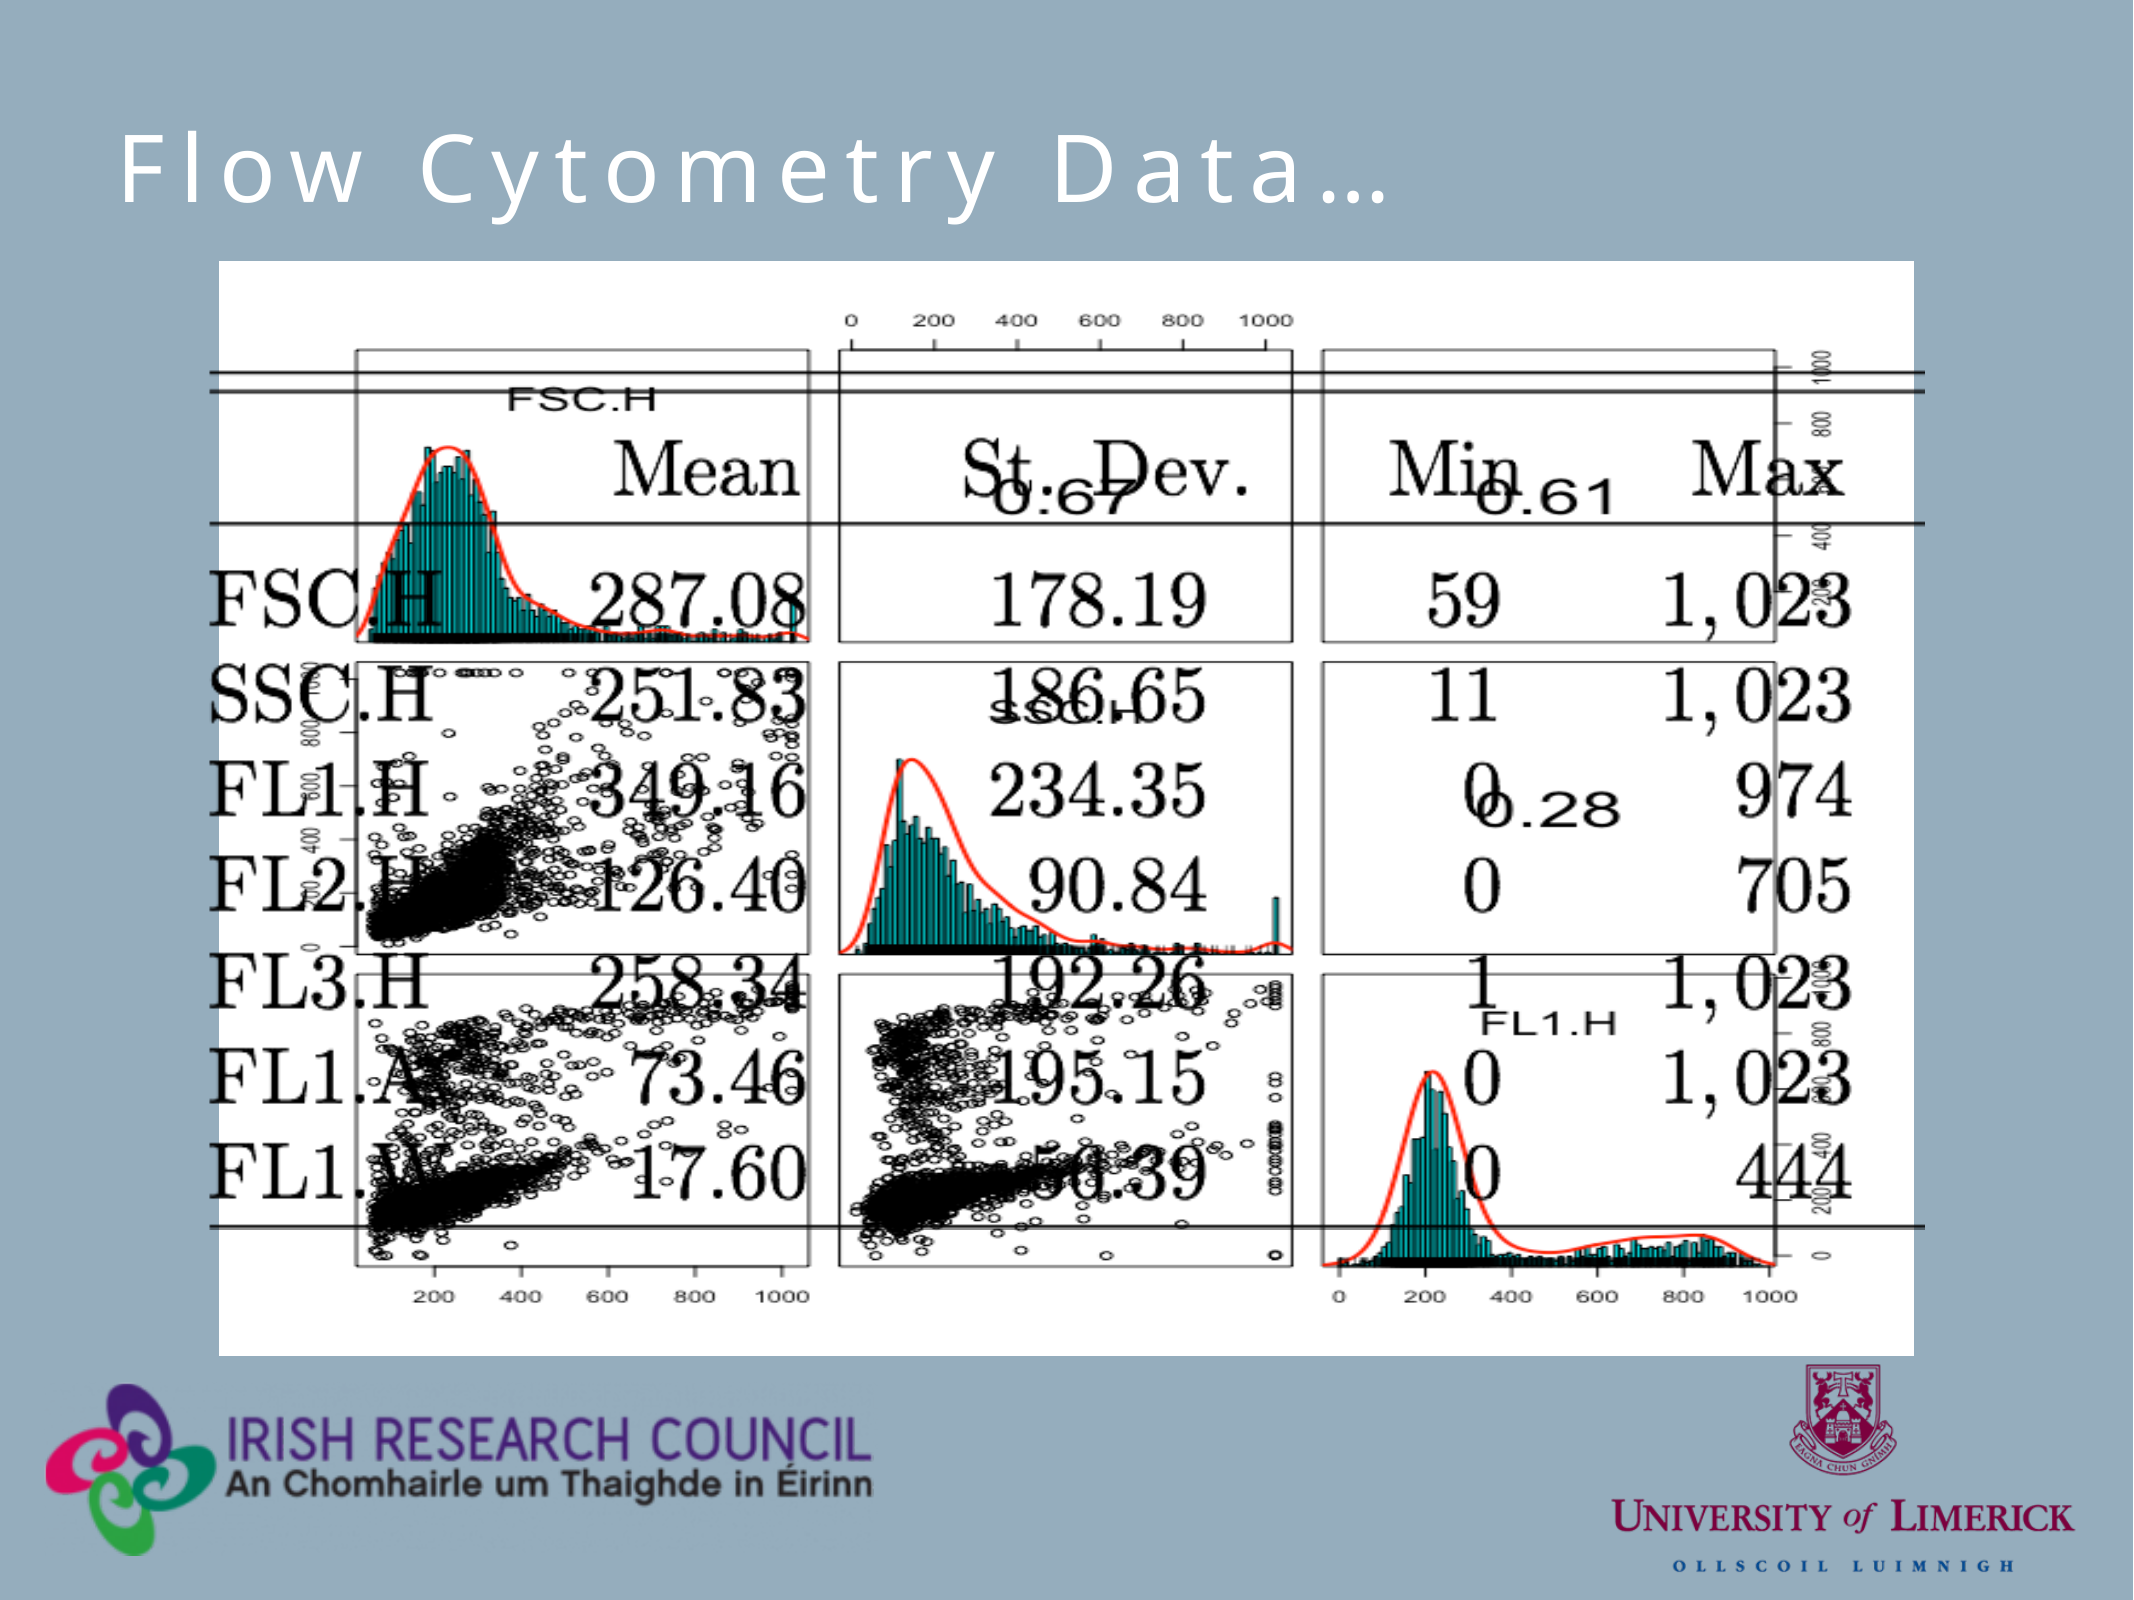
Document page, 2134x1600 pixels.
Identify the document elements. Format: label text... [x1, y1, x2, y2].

title Flow Cytometry Data… [107, 99, 2026, 334]
picture [208, 261, 2134, 1597]
picture [44, 1382, 878, 1556]
